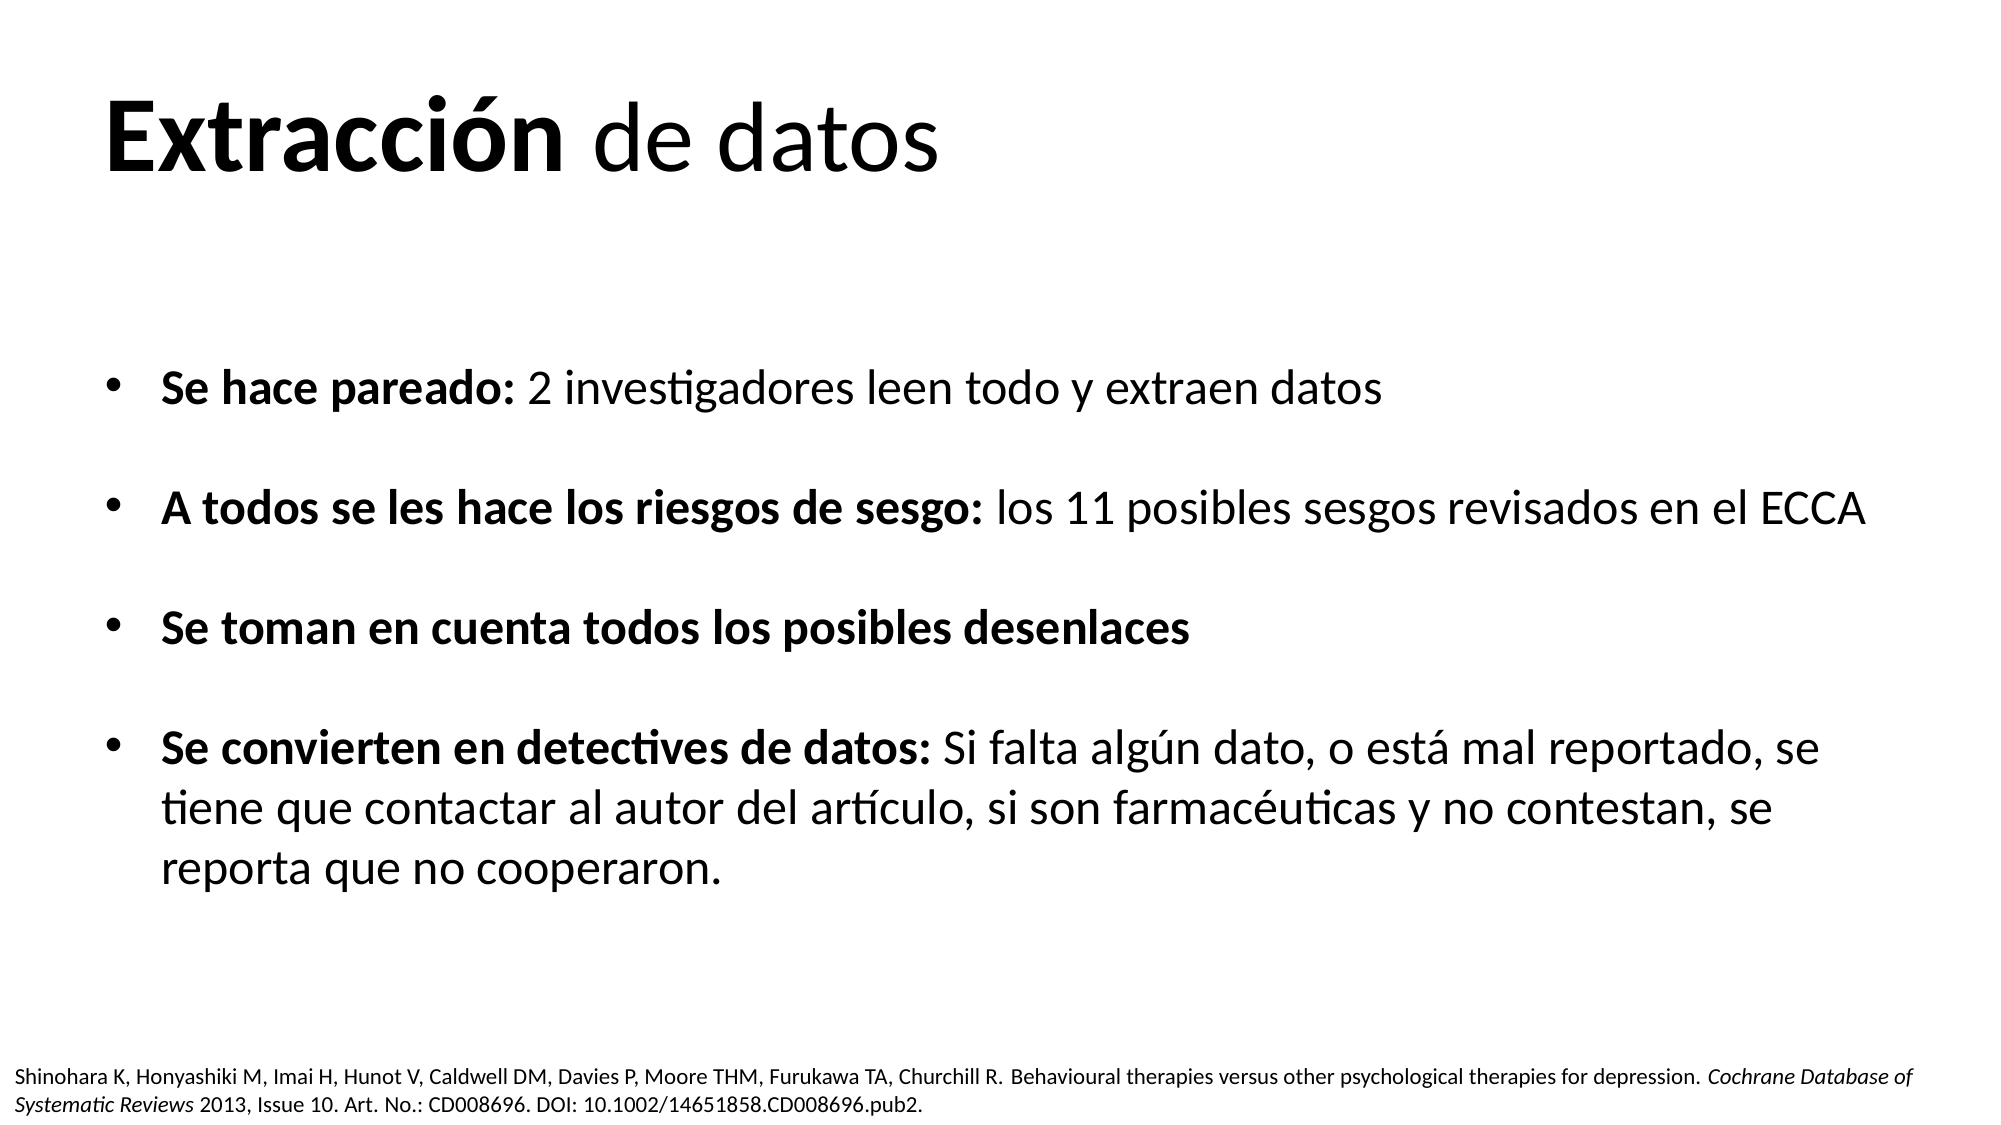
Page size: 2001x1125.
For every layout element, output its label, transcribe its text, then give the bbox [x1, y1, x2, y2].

text_box Se hace pareado: 2 investigadores leen todo y extraen datos A todos se les hace los riesgos de sesgo: los 11 posibles sesgos revisados en el ECCA Se toman en cuenta todos los posibles desenlaces Se convierten en detectives de datos: Si falta algún dato, o está mal reportado, se tiene que contactar al autor del artículo, si son farmacéuticas y no contestan, se reporta que no cooperaron. [89, 347, 1897, 947]
text_box Shinohara K, Honyashiki M, Imai H, Hunot V, Caldwell DM, Davies P, Moore THM, Furukawa TA, Churchill R. Behavioural therapies versus other psychological therapies for depression. Cochrane Database of Systematic Reviews 2013, Issue 10. Art. No.: CD008696. DOI: 10.1002/14651858.CD008696.pub2. [0, 1054, 2000, 1124]
text_box Extracción de datos [90, 55, 1750, 200]
